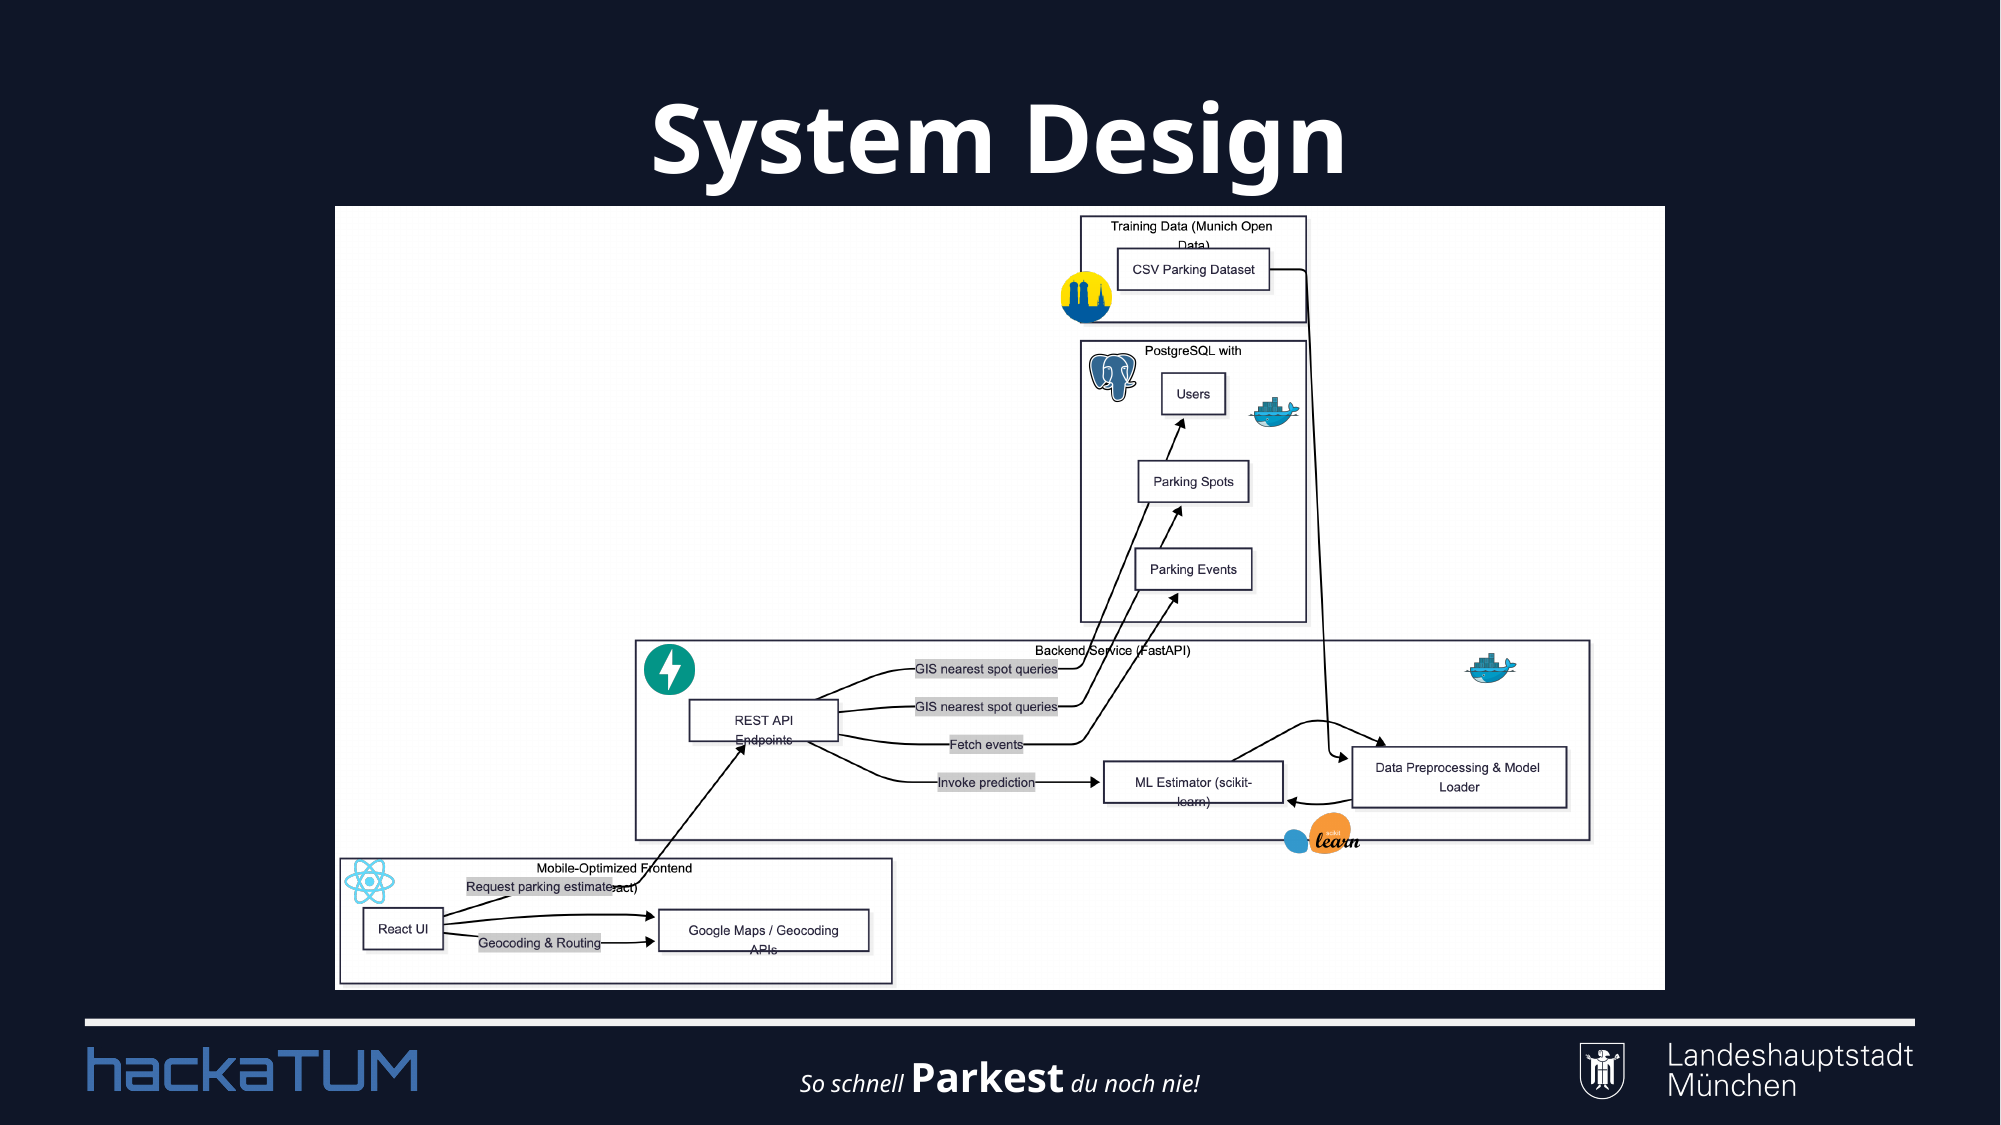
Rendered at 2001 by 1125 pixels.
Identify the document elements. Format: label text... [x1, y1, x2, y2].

text_box System Design [234, 28, 1766, 243]
picture [0, 0, 2001, 1125]
